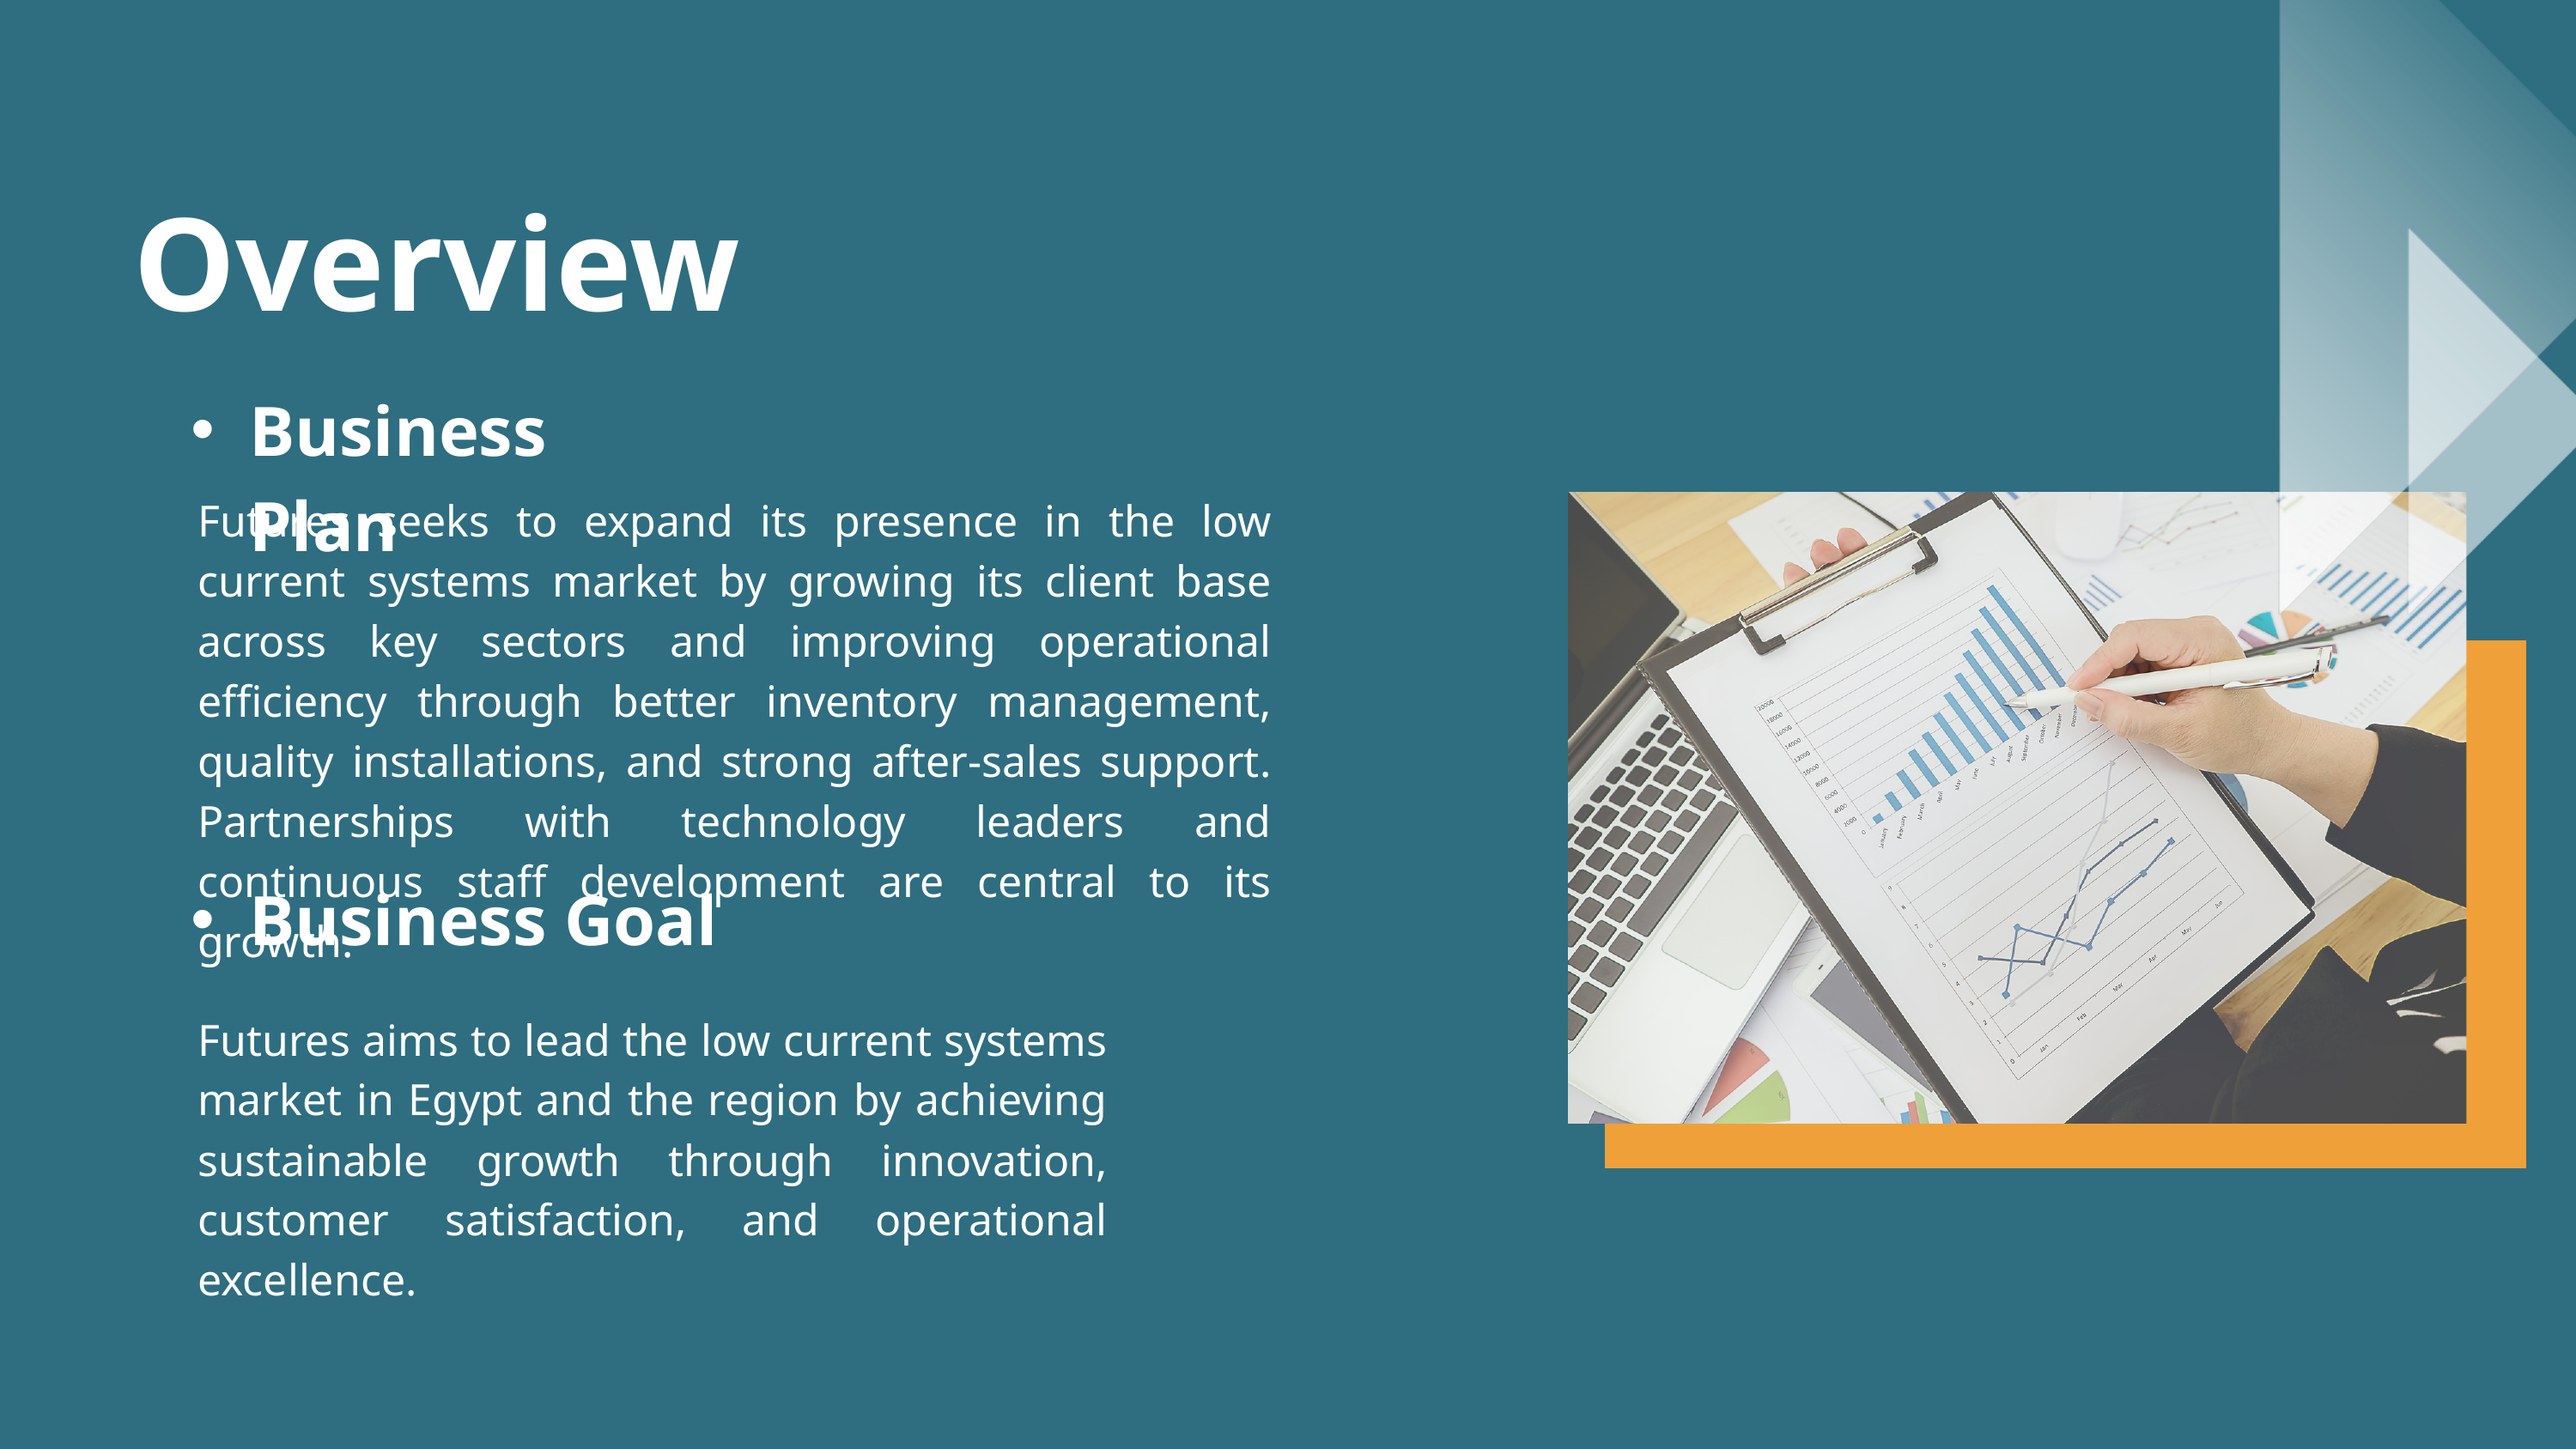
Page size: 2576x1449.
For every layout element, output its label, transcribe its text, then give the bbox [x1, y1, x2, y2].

text_box [2245, 0, 2576, 651]
text_box Futures aims to lead the low current systems market in Egypt and the region by achieving sustainable growth through innovation, customer satisfaction, and operational excellence. [197, 1003, 1109, 1365]
text_box Business Goal [133, 864, 789, 960]
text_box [1604, 640, 2527, 1169]
text_box Futures seeks to expand its presence in the low current systems market by growing its client base across key sectors and improving operational efficiency through better inventory management, quality installations, and strong after-sales support. Partnerships with technology leaders and continuous staff development are central to its growth. [197, 485, 1273, 1087]
text_box Overview [133, 156, 2245, 337]
text_box Business Plan [133, 373, 690, 661]
text_box [1567, 492, 2245, 1124]
